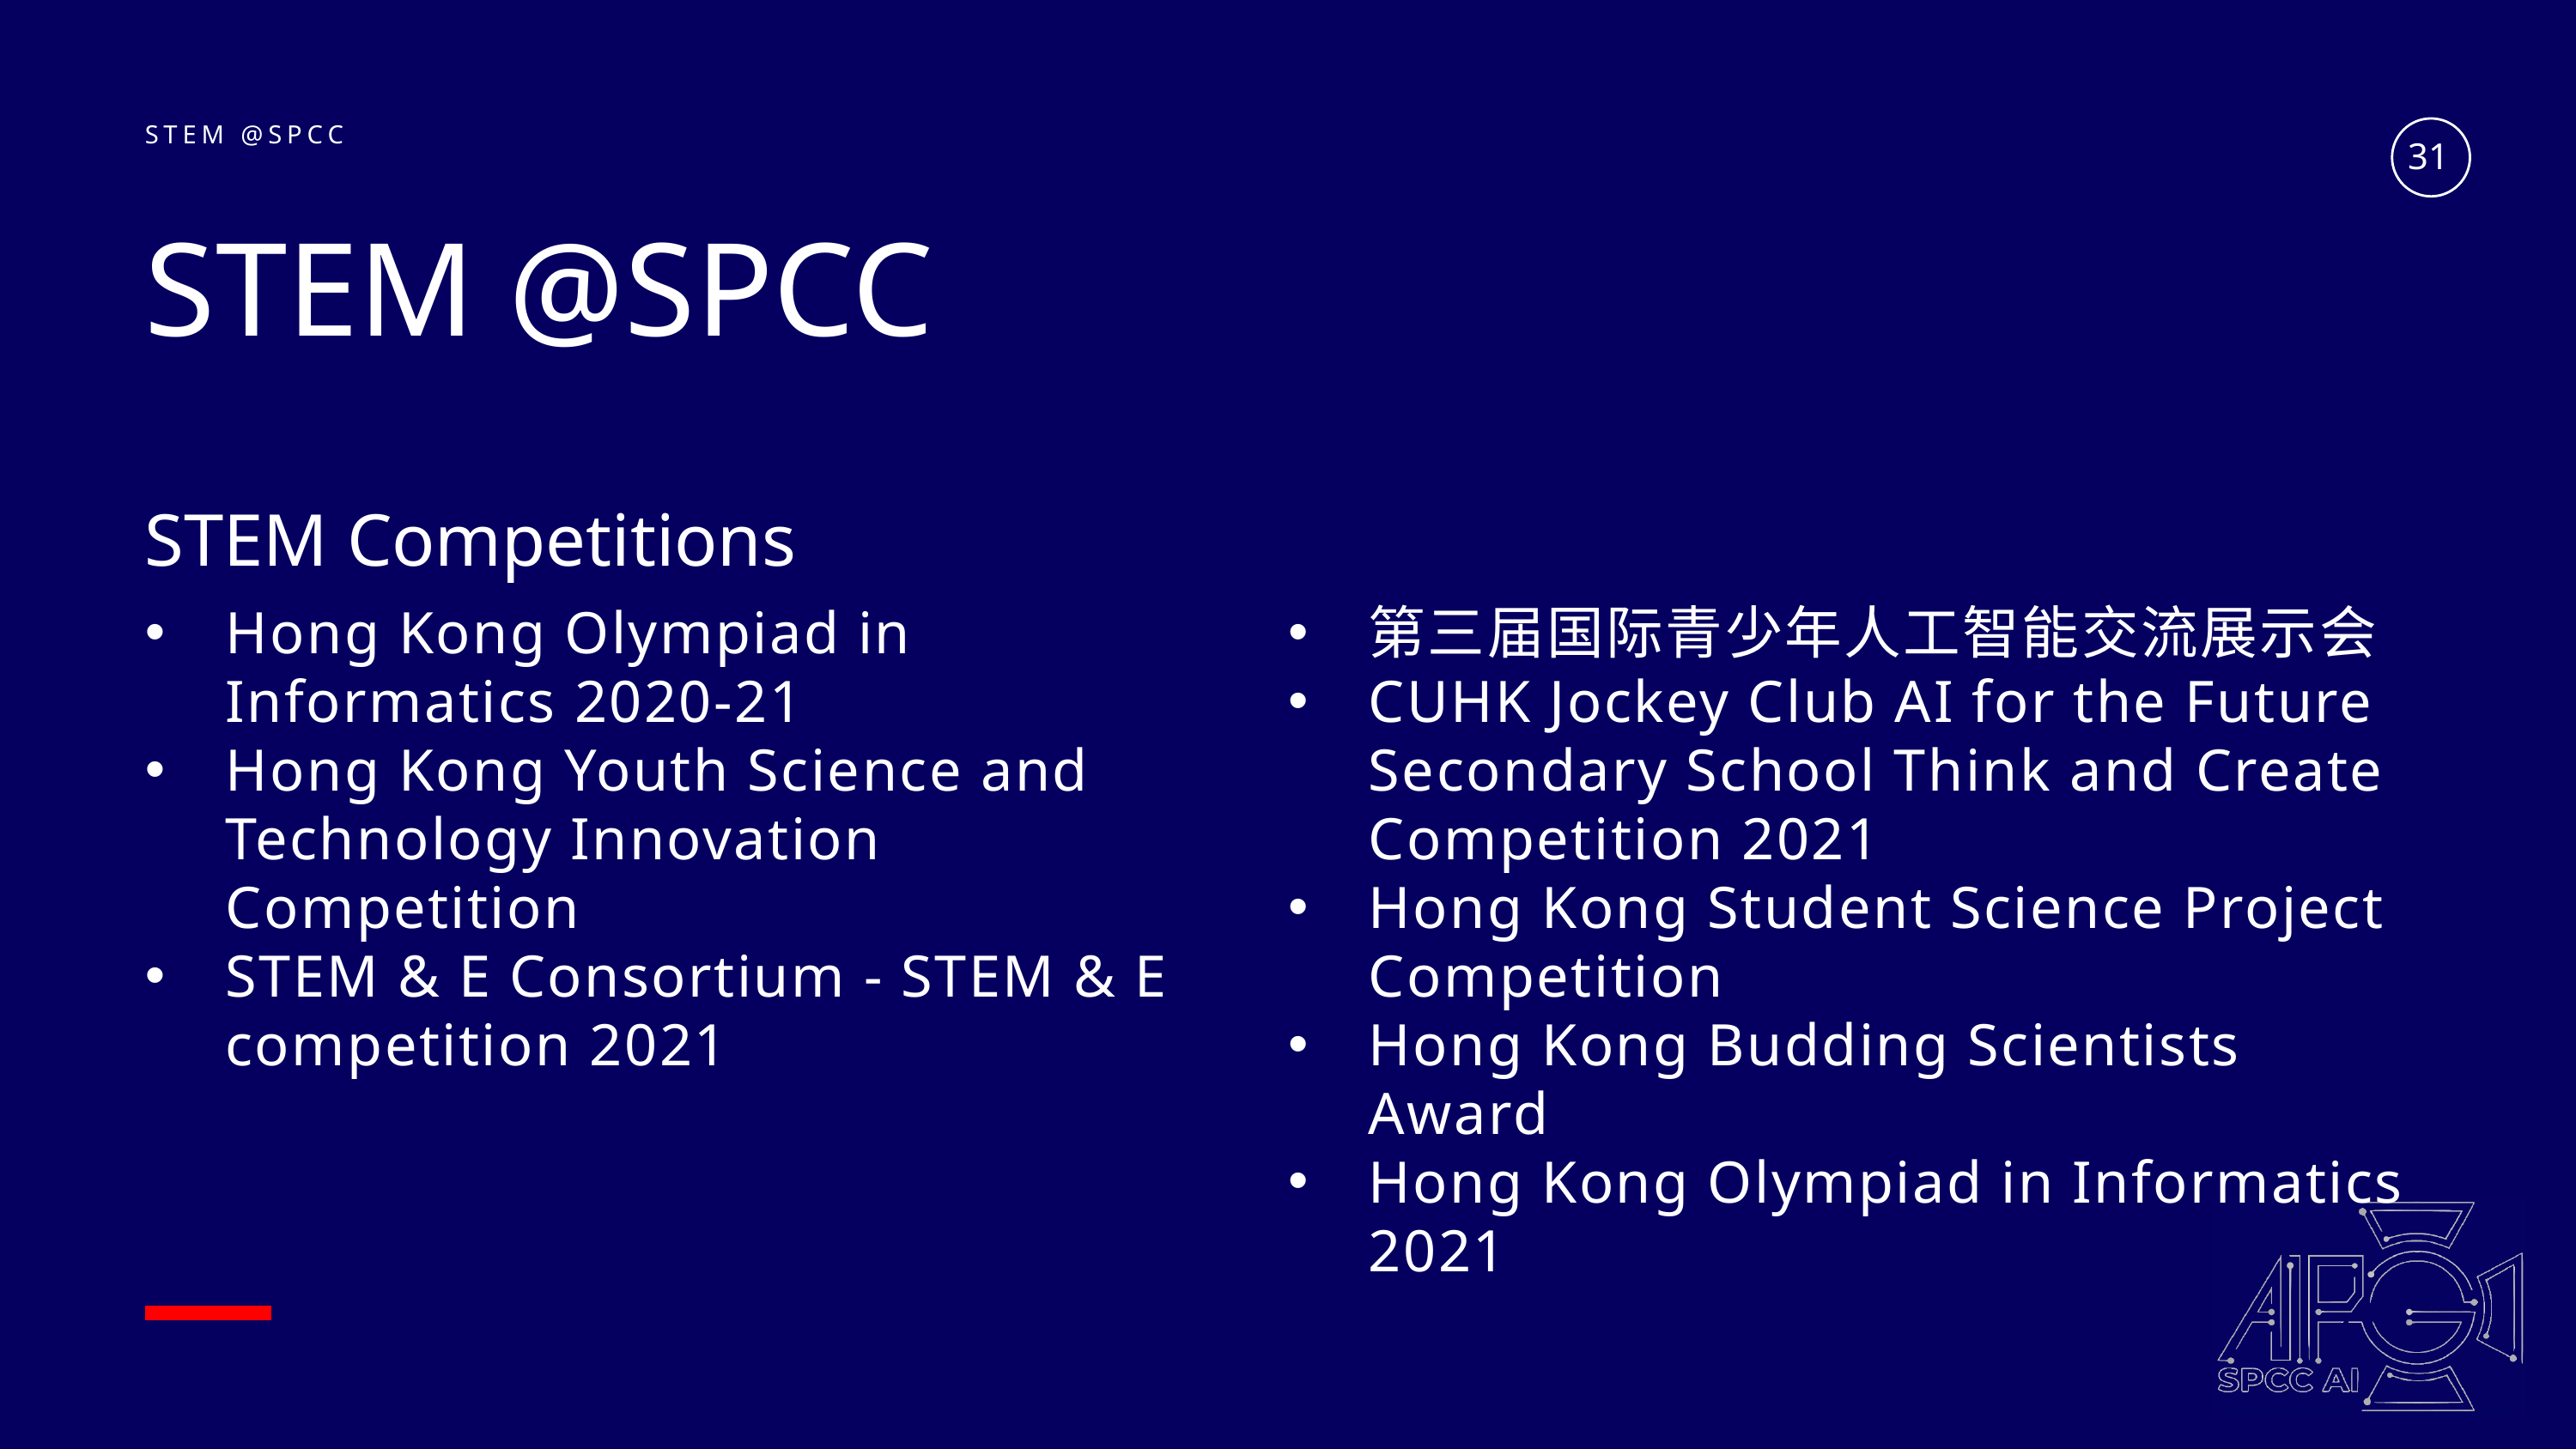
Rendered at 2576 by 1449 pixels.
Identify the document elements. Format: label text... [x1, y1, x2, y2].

text_box Hong Kong Olympiad in Informatics 2020-21 Hong Kong Youth Science and Technology Innovation Competition STEM & E Consortium - STEM & E competition 2021 [144, 597, 1195, 1077]
text_box 第三届国际青少年人工智能交流展示会 CUHK Jockey Club AI for the Future Secondary School Think and Create Competition 2021 Hong Kong Student Science Project Competition Hong Kong Budding Scientists Award Hong Kong Olympiad in Informatics 2021 [1288, 597, 2432, 1283]
text_box STEM @SPCC [144, 112, 547, 149]
text_box STEM Competitions [144, 439, 2366, 581]
text_box STEM @SPCC [144, 220, 1313, 362]
slide_number 31 [2307, 103, 2463, 215]
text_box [144, 1305, 272, 1321]
